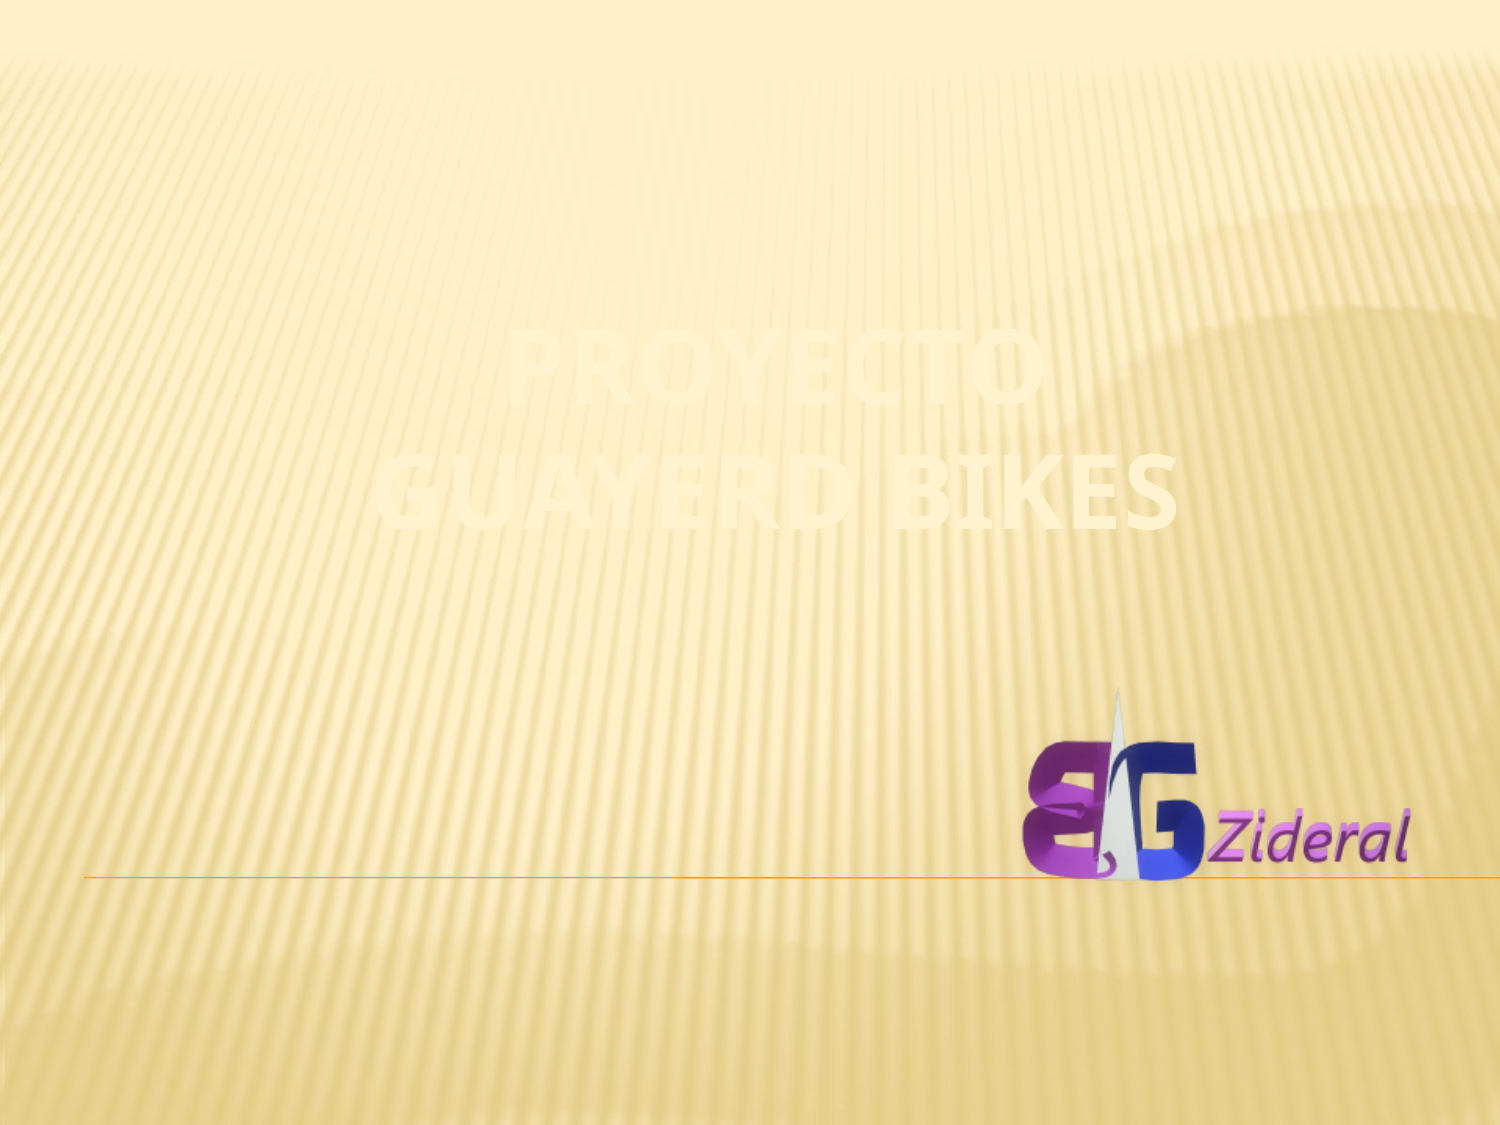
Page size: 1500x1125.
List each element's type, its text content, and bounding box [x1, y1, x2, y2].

picture [926, 680, 1465, 945]
text_box PROYECTO GUAYERD BIKES [210, 292, 1341, 558]
